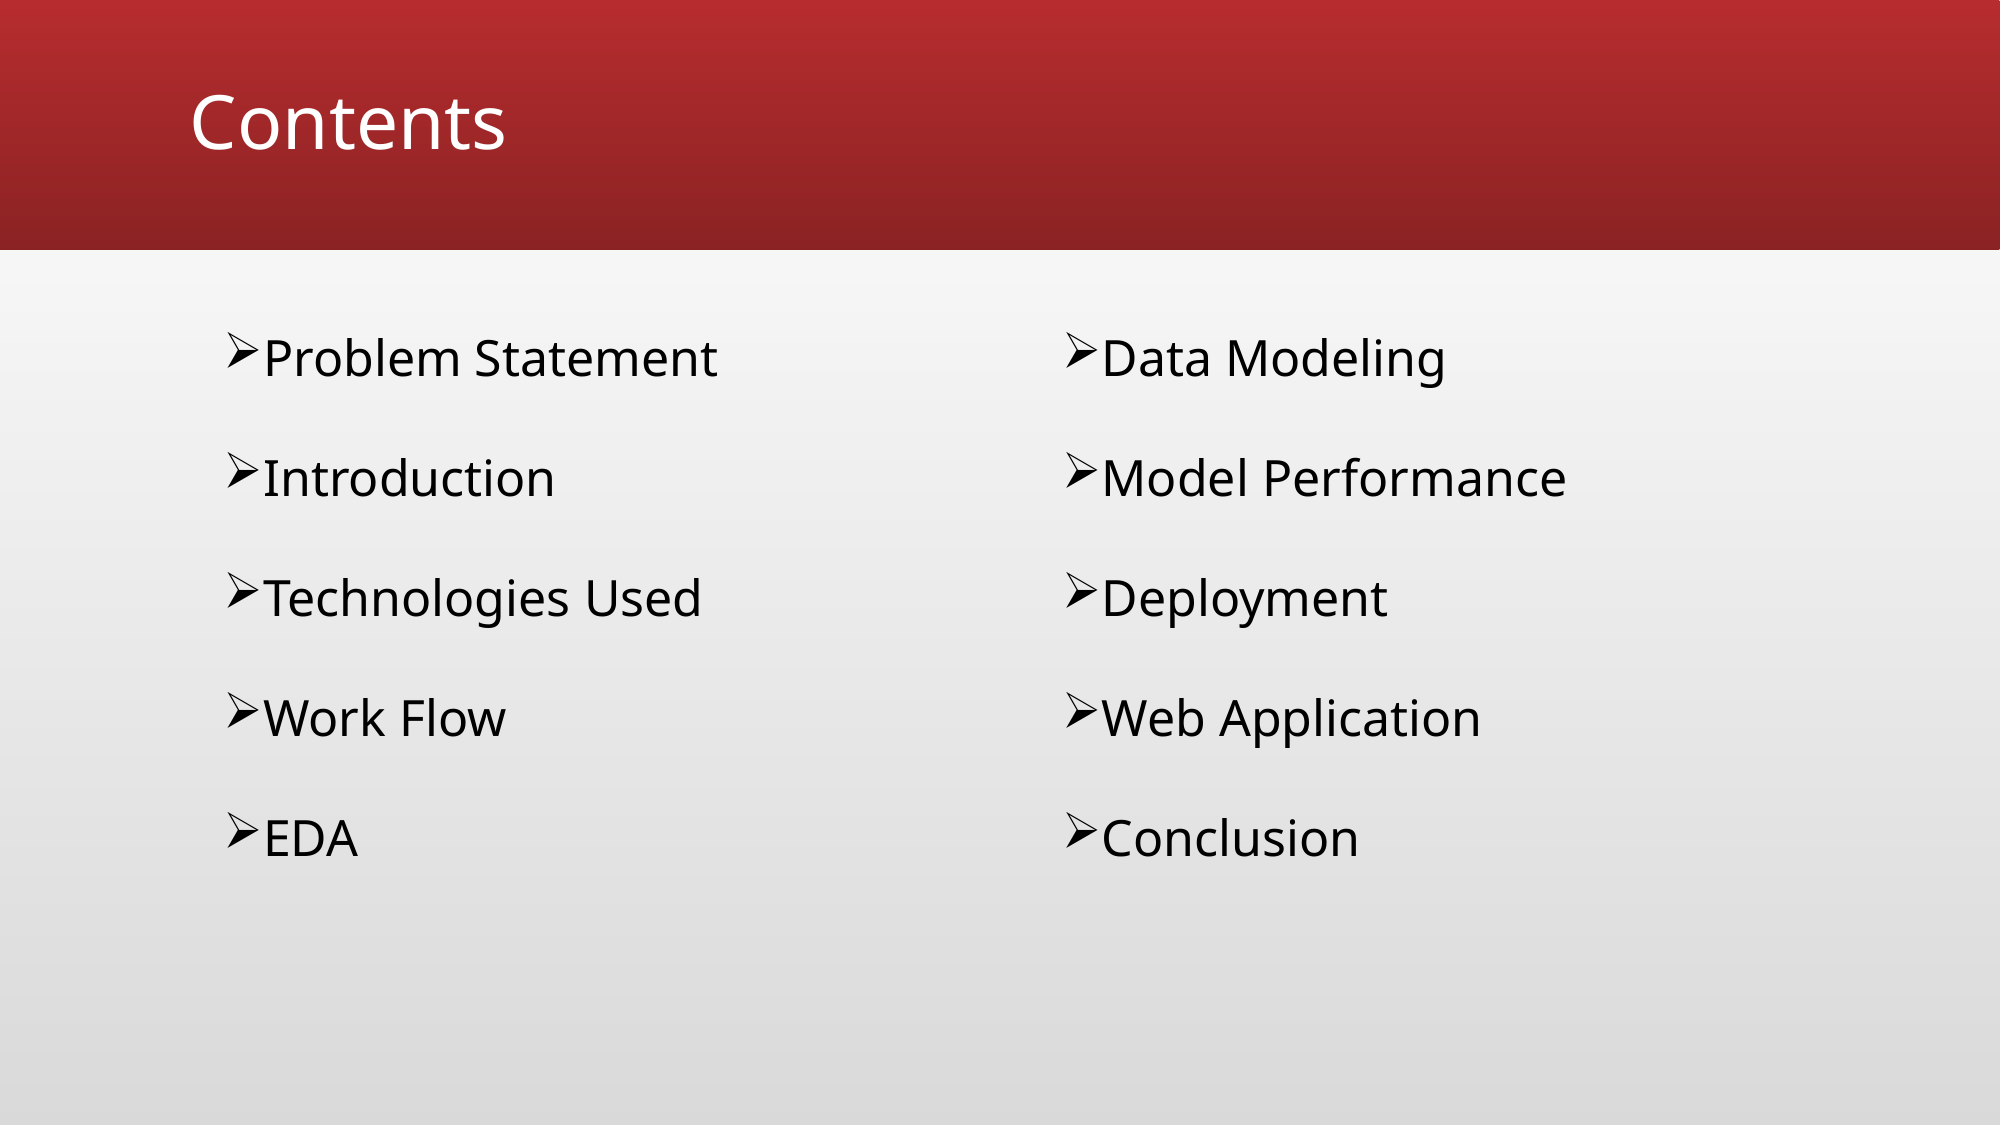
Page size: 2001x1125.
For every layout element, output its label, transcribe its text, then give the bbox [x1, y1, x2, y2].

text_box Data Modeling Model Performance Deployment Web Application Conclusion [1047, 259, 1607, 875]
title Contents [174, 16, 1825, 234]
text_box Problem Statement Introduction Technologies Used Work Flow EDA [208, 259, 768, 875]
